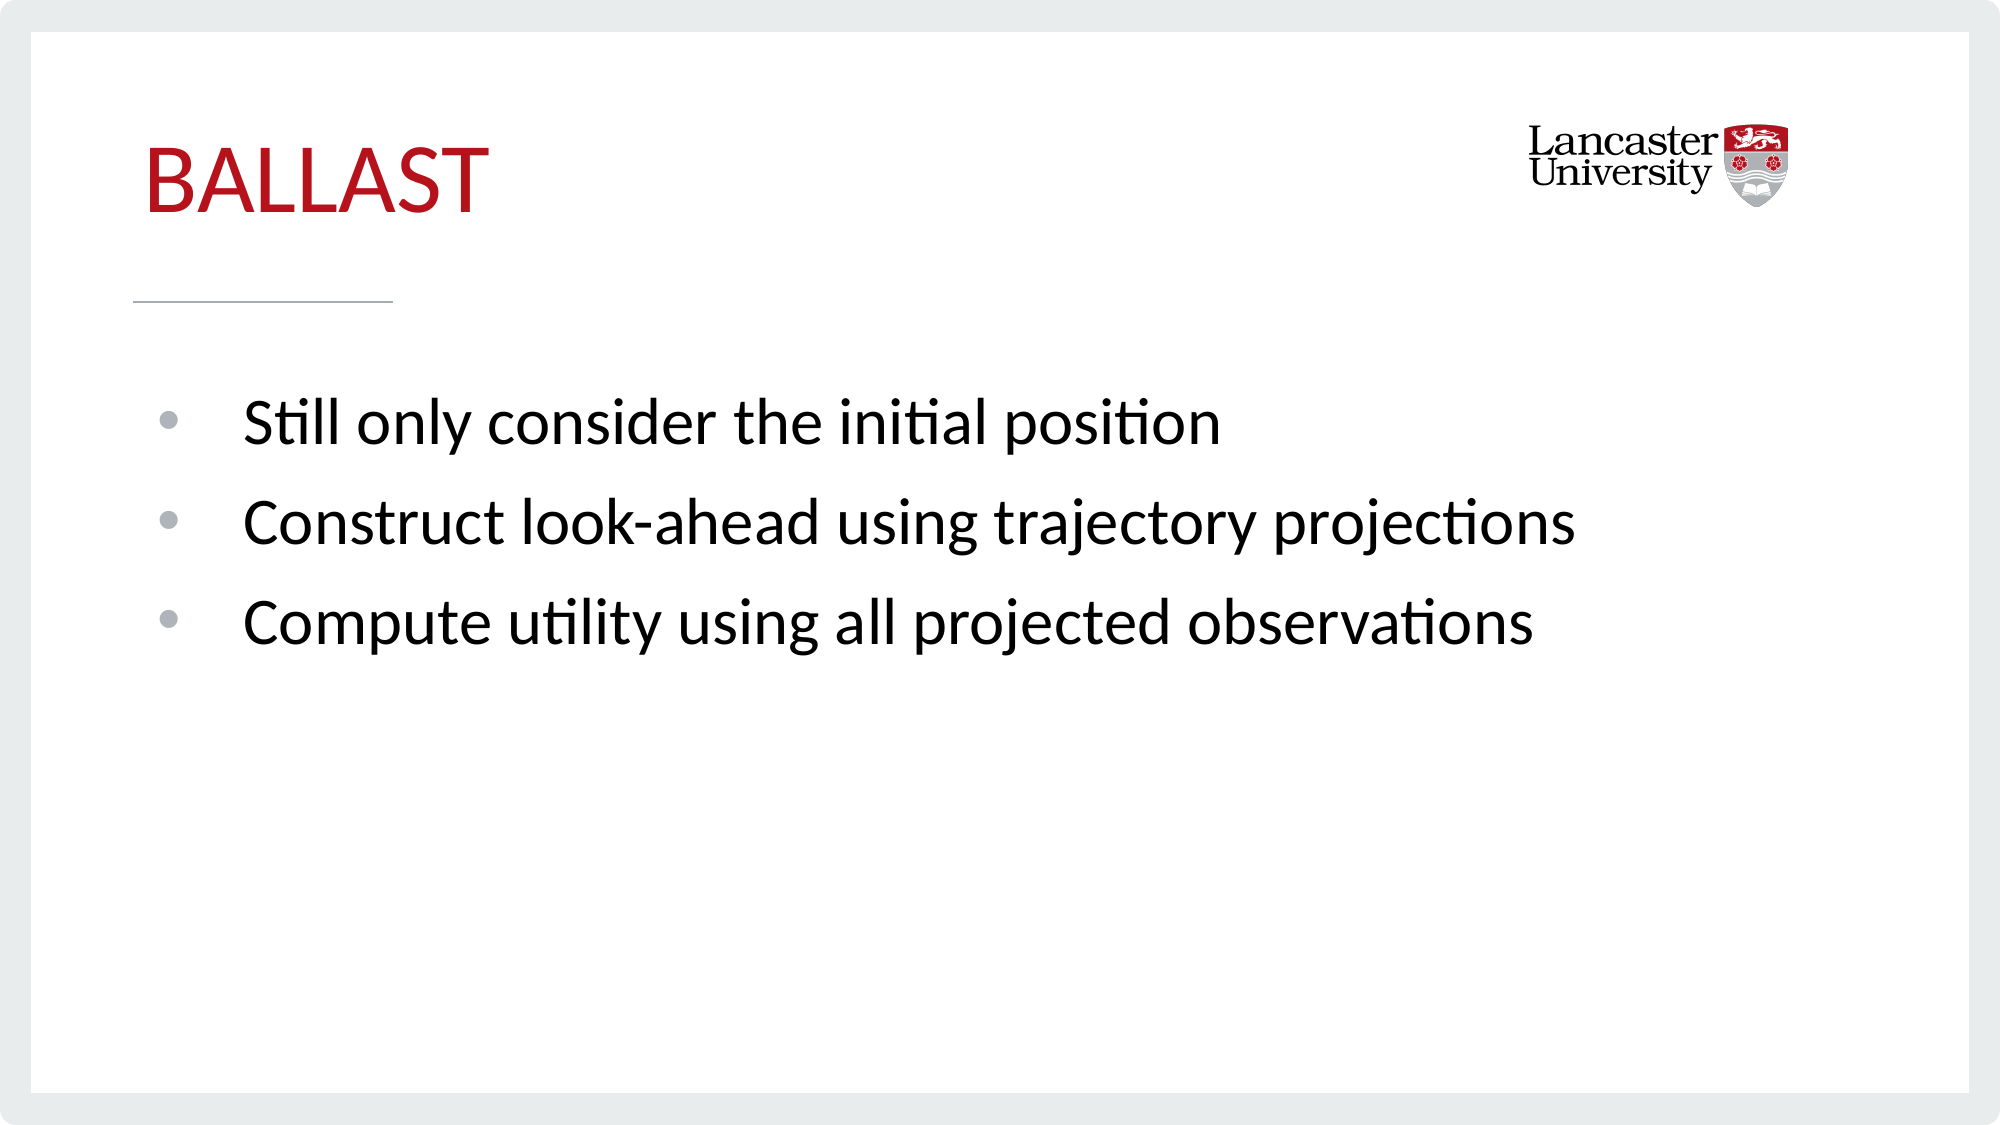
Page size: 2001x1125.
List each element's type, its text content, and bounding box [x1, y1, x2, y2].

picture [1529, 124, 1788, 207]
list Still only consider the initial position Construct look-ahead using trajectory projections Compute utility using all projected observations [128, 379, 1738, 1014]
title BALLAST [128, 78, 1482, 279]
